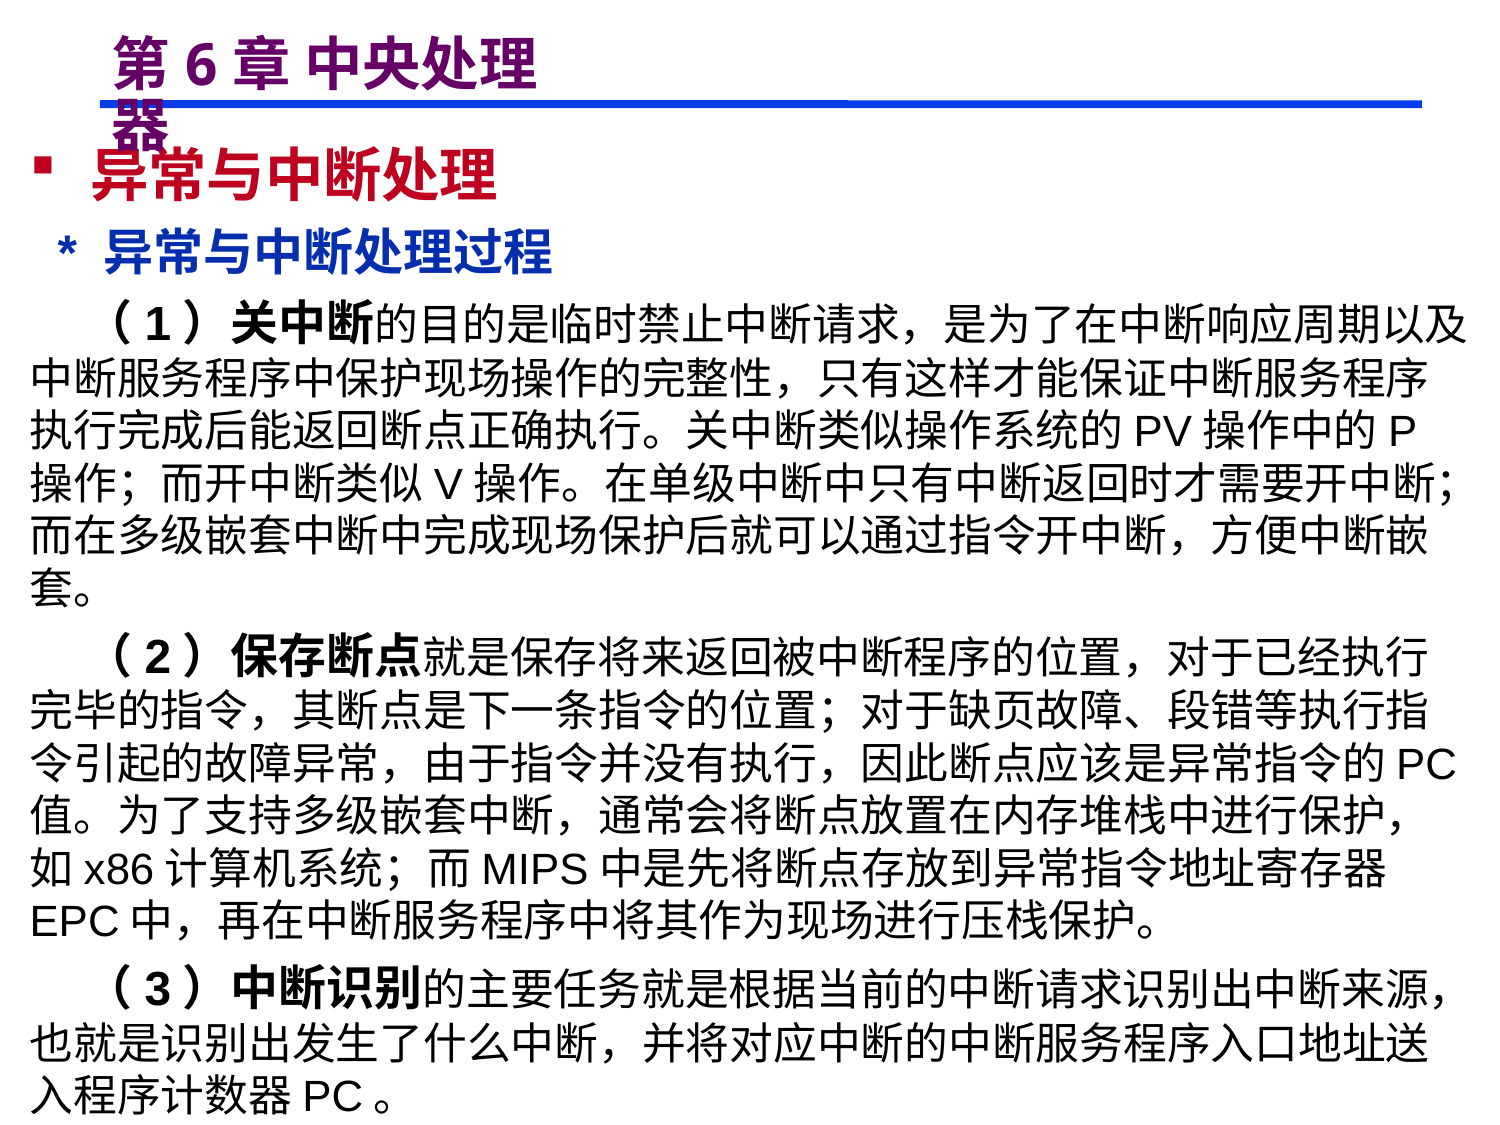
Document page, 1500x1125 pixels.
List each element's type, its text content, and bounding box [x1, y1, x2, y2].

title 第6章 中央处理器 [100, 32, 593, 230]
subtitle 异常与中断处理 * 异常与中断处理过程 （1）关中断的目的是临时禁止中断请求，是为了在中断响应周期以及中断服务程序中保护现场操作的完整性，只有这样才能保证中断服务程序执行完成后能返回断点正确执行。关中断类似操作系统的PV操作中的P操作；而开中断类似V操作。在单级中断中只有中断返回时才需要开中断；而在多级嵌套中断中完成现场保护后就可以通过指令开中断，方便中断嵌套。 （2）保存断点就是保存将来返回被中断程序的位置，对于已经执行完毕的指令，其断点是下一条指令的位置；对于缺页故障、段错等执行指令引起的故障异常，由于指令并没有执行，因此断点应该是异常指令的PC值。为了支持多级嵌套中断，通常会将断点放置在内存堆栈中进行保护，如x86计算机系统；而MIPS中是先将断点存放到异常指令地址寄存器EPC中，再在中断服务程序中将其作为现场进行压栈保护。 （3）中断识别的主要任务就是根据当前的中断请求识别出中断来源，也就是识别出发生了什么中断，并将对应中断的中断服务程序入口地址送入程序计数器PC。 [14, 129, 1486, 1078]
